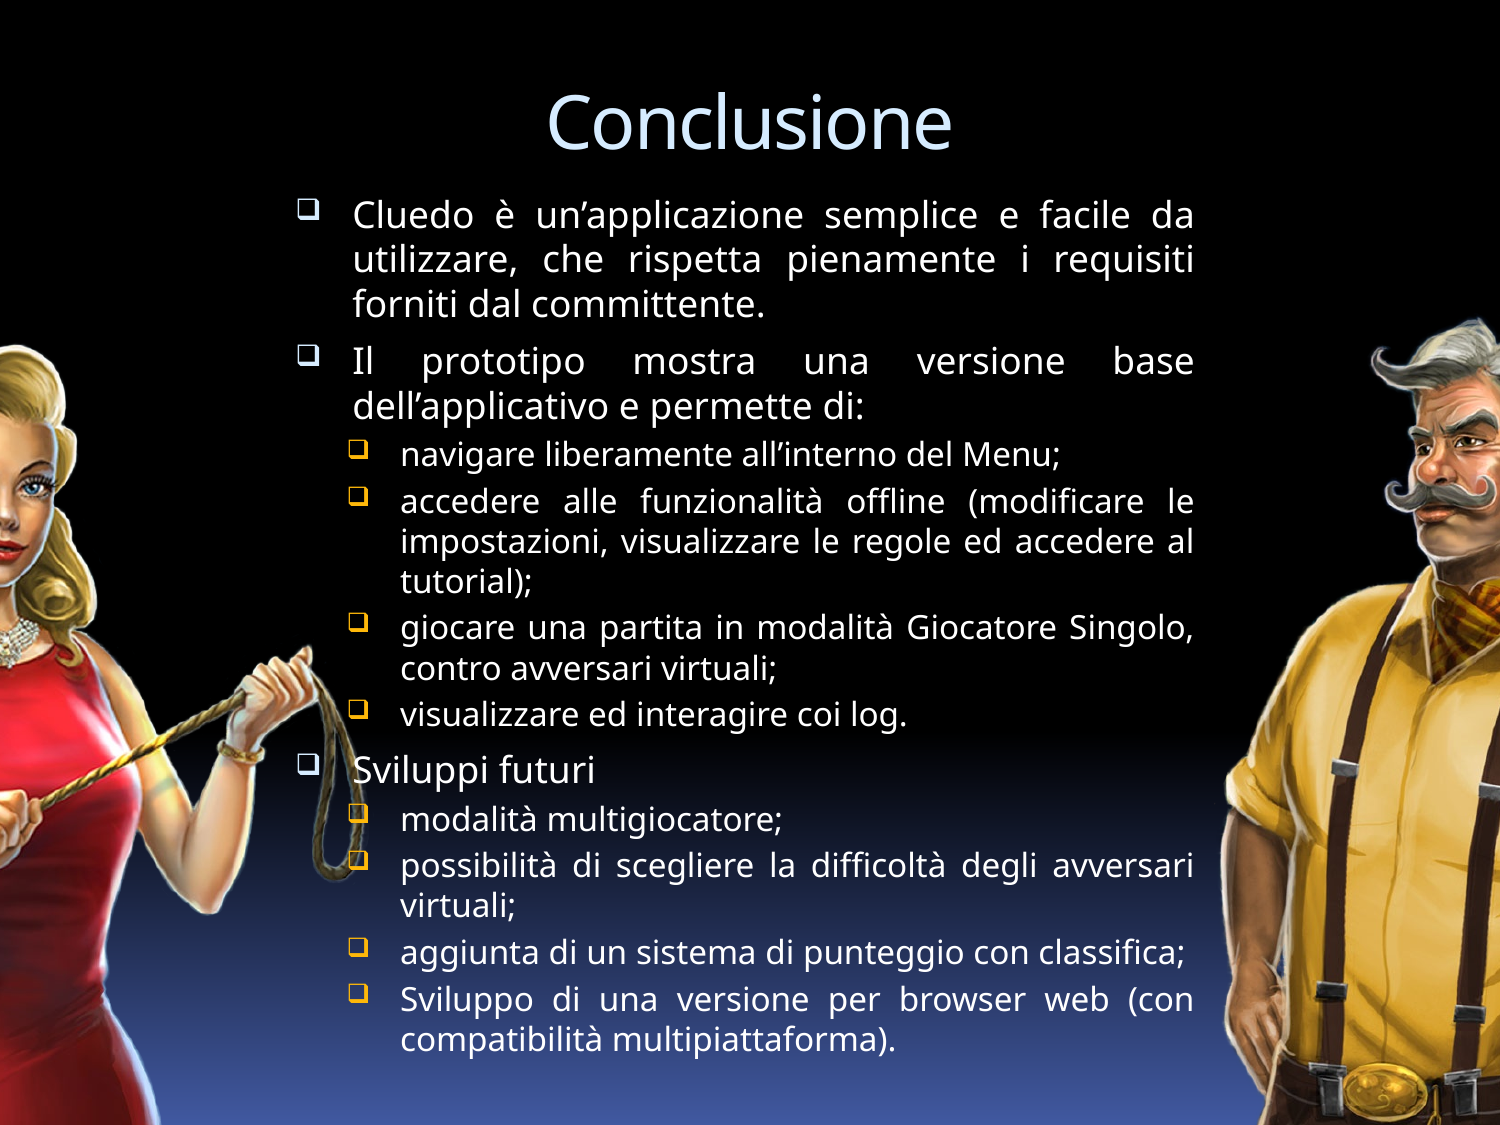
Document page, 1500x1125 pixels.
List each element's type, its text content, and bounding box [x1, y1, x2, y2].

picture [1186, 276, 1500, 1125]
text_box Cluedo è un’applicazione semplice e facile da utilizzare, che rispetta pienamente i requisiti forniti dal committente. Il prototipo mostra una versione base dell’applicativo e permette di: navigare liberamente all’interno del Menu; accedere alle funzionalità offline (modificare le impostazioni, visualizzare le regole ed accedere al tutorial); giocare una partita in modalità Giocatore Singolo, contro avversari virtuali; visualizzare ed interagire coi log. Sviluppi futuri modalità multigiocatore; possibilità di scegliere la difficoltà degli avversari virtuali; aggiunta di un sistema di punteggio con classifica; Sviluppo di una versione per browser web (con compatibilità multipiattaforma). [277, 183, 1211, 1106]
picture [0, 316, 380, 1125]
text_box Conclusione [112, 67, 1388, 173]
